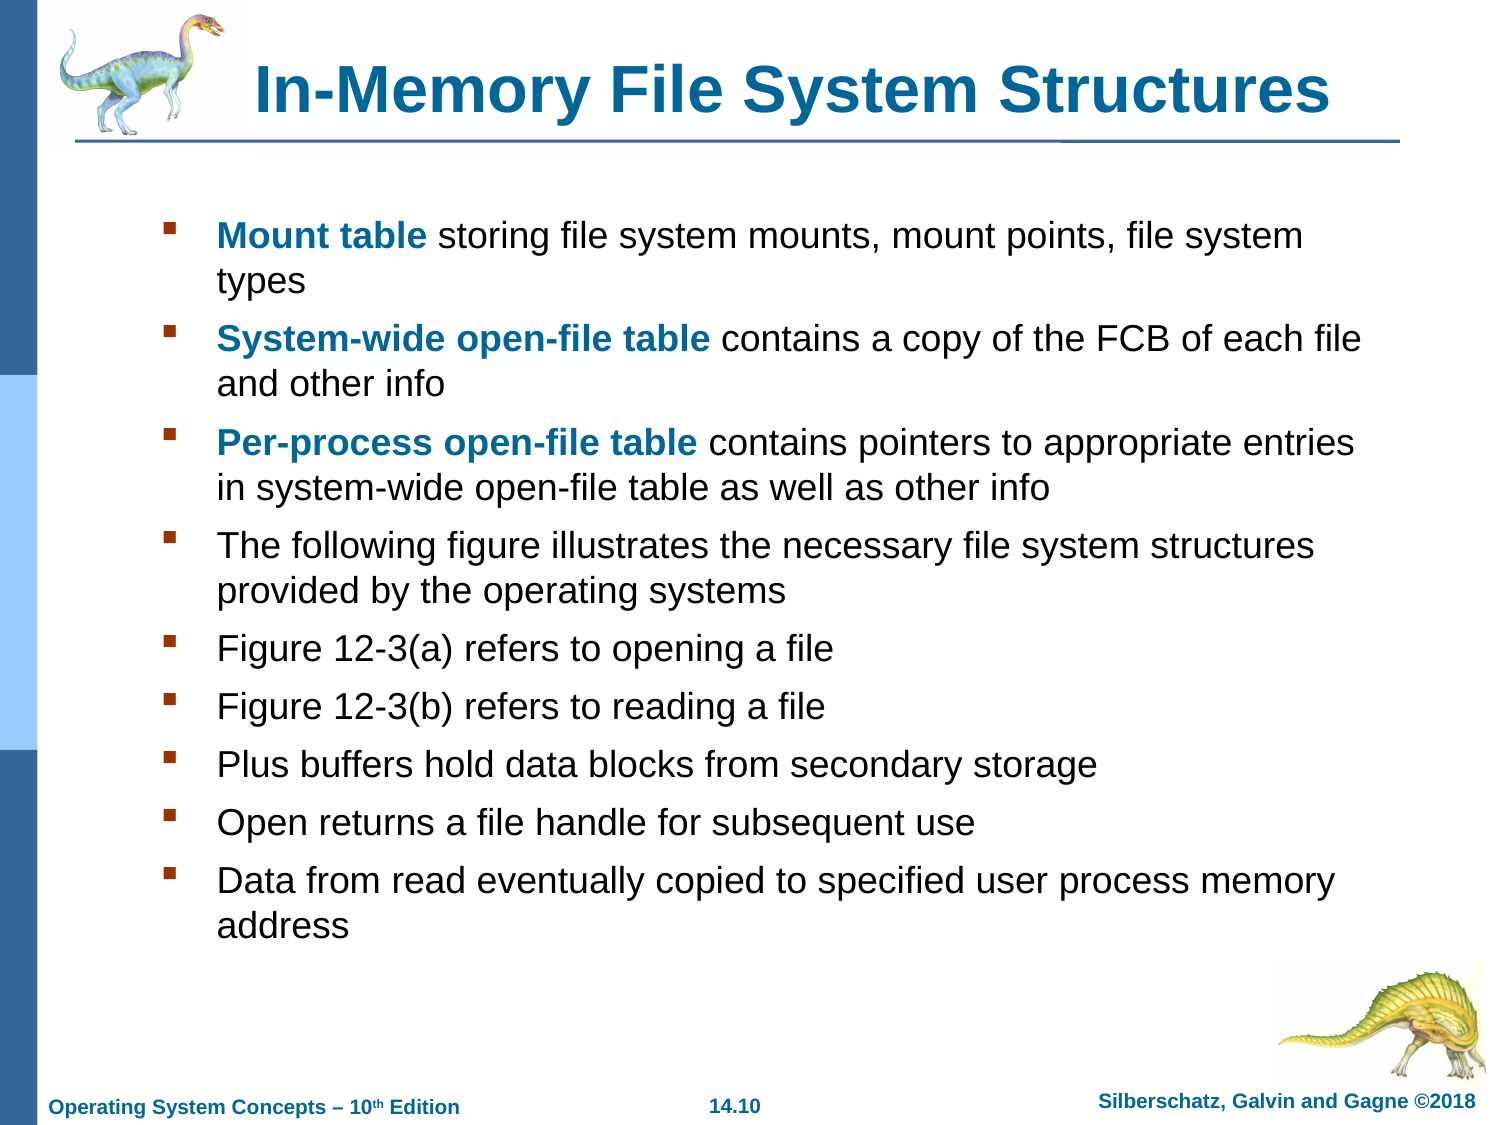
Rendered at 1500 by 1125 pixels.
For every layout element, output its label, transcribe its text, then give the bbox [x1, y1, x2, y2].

picture [1275, 959, 1486, 1090]
picture [46, 0, 243, 149]
list Mount table storing file system mounts, mount points, file system types System-wide open-file table contains a copy of the FCB of each file and other info Per-process open-file table contains pointers to appropriate entries in system-wide open-file table as well as other info The following figure illustrates the necessary file system structures provided by the operating systems Figure 12-3(a) refers to opening a file Figure 12-3(b) refers to reading a file Plus buffers hold data blocks from secondary storage Open returns a file handle for subsequent use Data from read eventually copied to specified user process memory address [145, 203, 1402, 948]
title In-Memory File System Structures [156, 39, 1431, 134]
